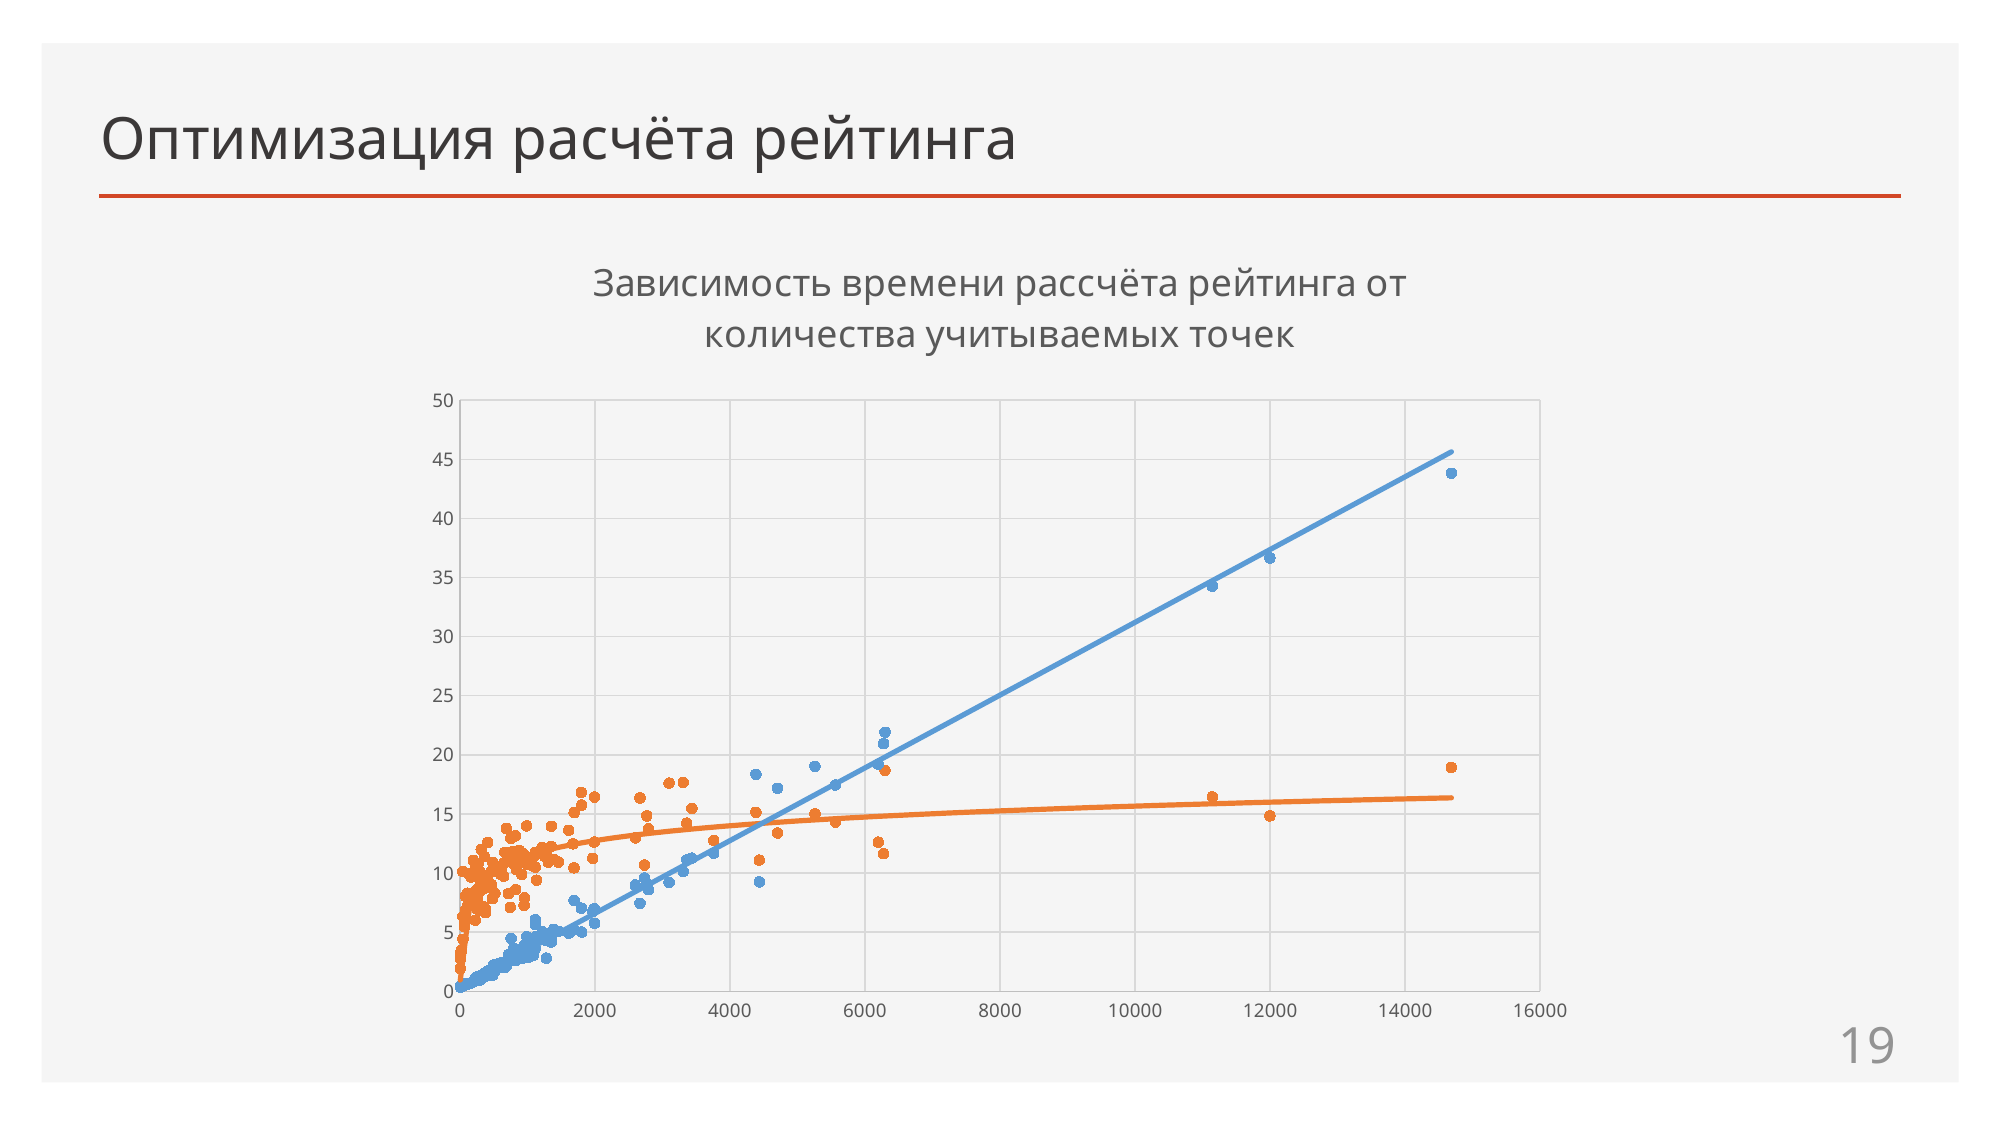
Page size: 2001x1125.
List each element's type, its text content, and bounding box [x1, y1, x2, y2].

title Оптимизация расчёта рейтинга [85, 73, 1214, 179]
chart [408, 219, 1592, 1052]
slide_number 19 [1373, 1017, 1911, 1078]
